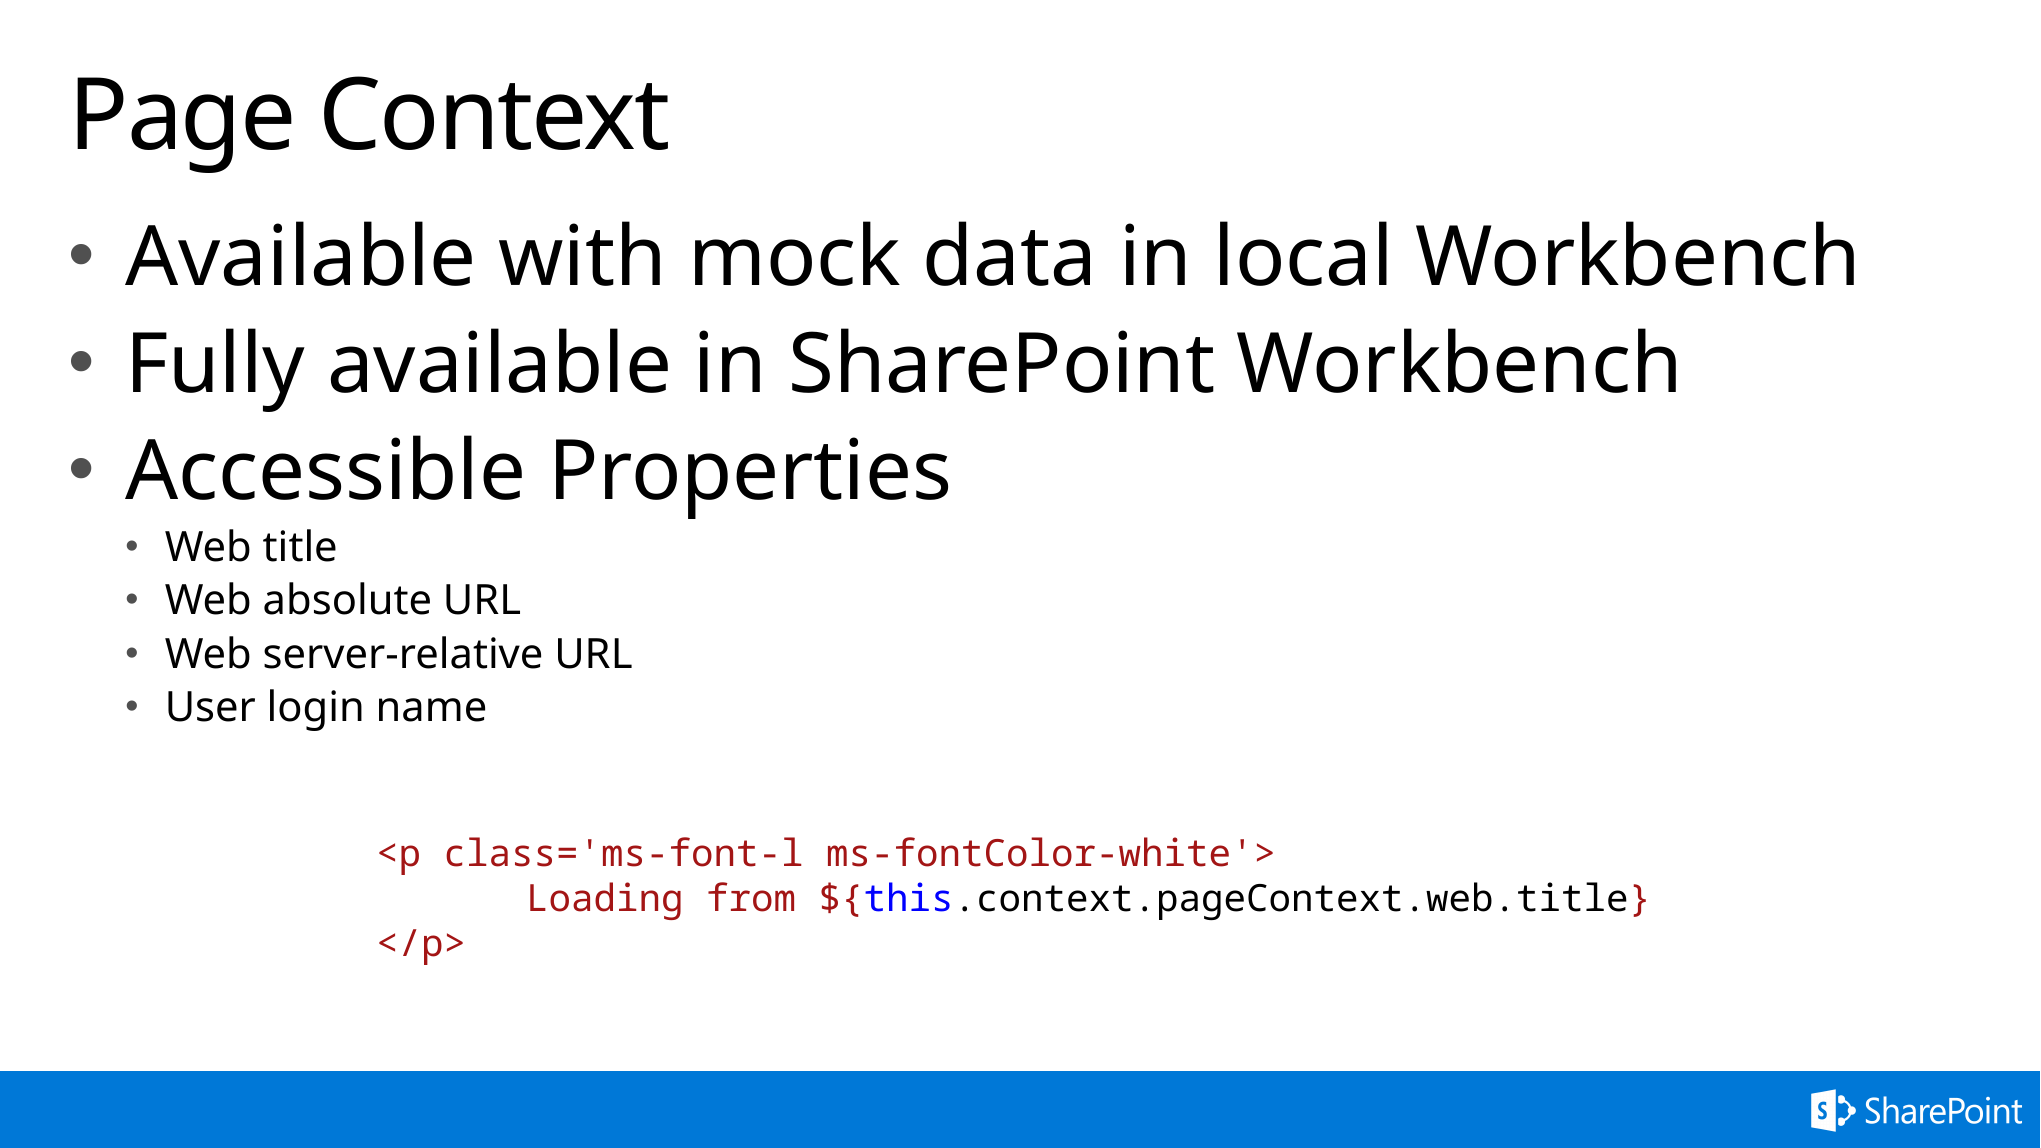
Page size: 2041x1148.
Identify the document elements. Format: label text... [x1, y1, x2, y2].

picture [1793, 1071, 2040, 1148]
title Page Context [45, 48, 1996, 199]
text_box <p class='ms-font-l ms-fontColor-white'> Loading from ${this.context.pageContext.web.title} </p> [361, 821, 1679, 972]
list Available with mock data in local Workbench Fully available in SharePoint Workbench Accessible Properties Web title Web absolute URL Web server-relative URL User login name [45, 199, 1996, 765]
